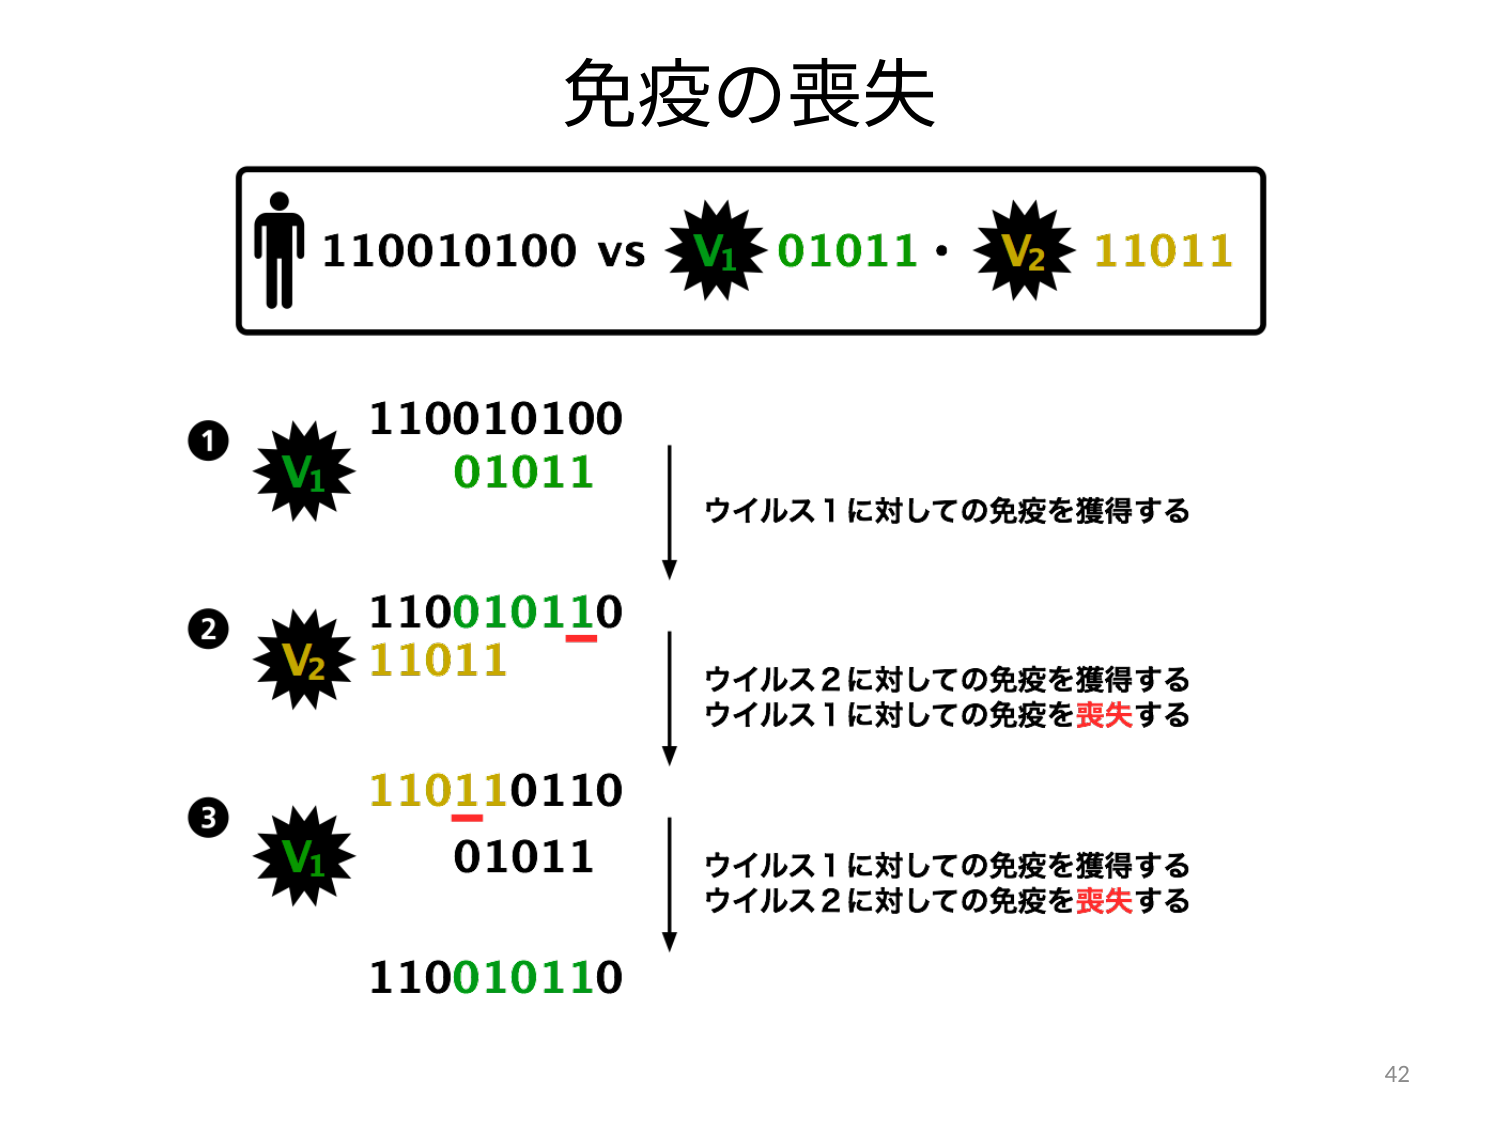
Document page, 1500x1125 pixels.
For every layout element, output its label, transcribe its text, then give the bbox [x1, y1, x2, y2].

slide_number 42 [1358, 1042, 1425, 1103]
title 免疫の喪失 [75, 45, 1425, 138]
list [147, 136, 1353, 1102]
